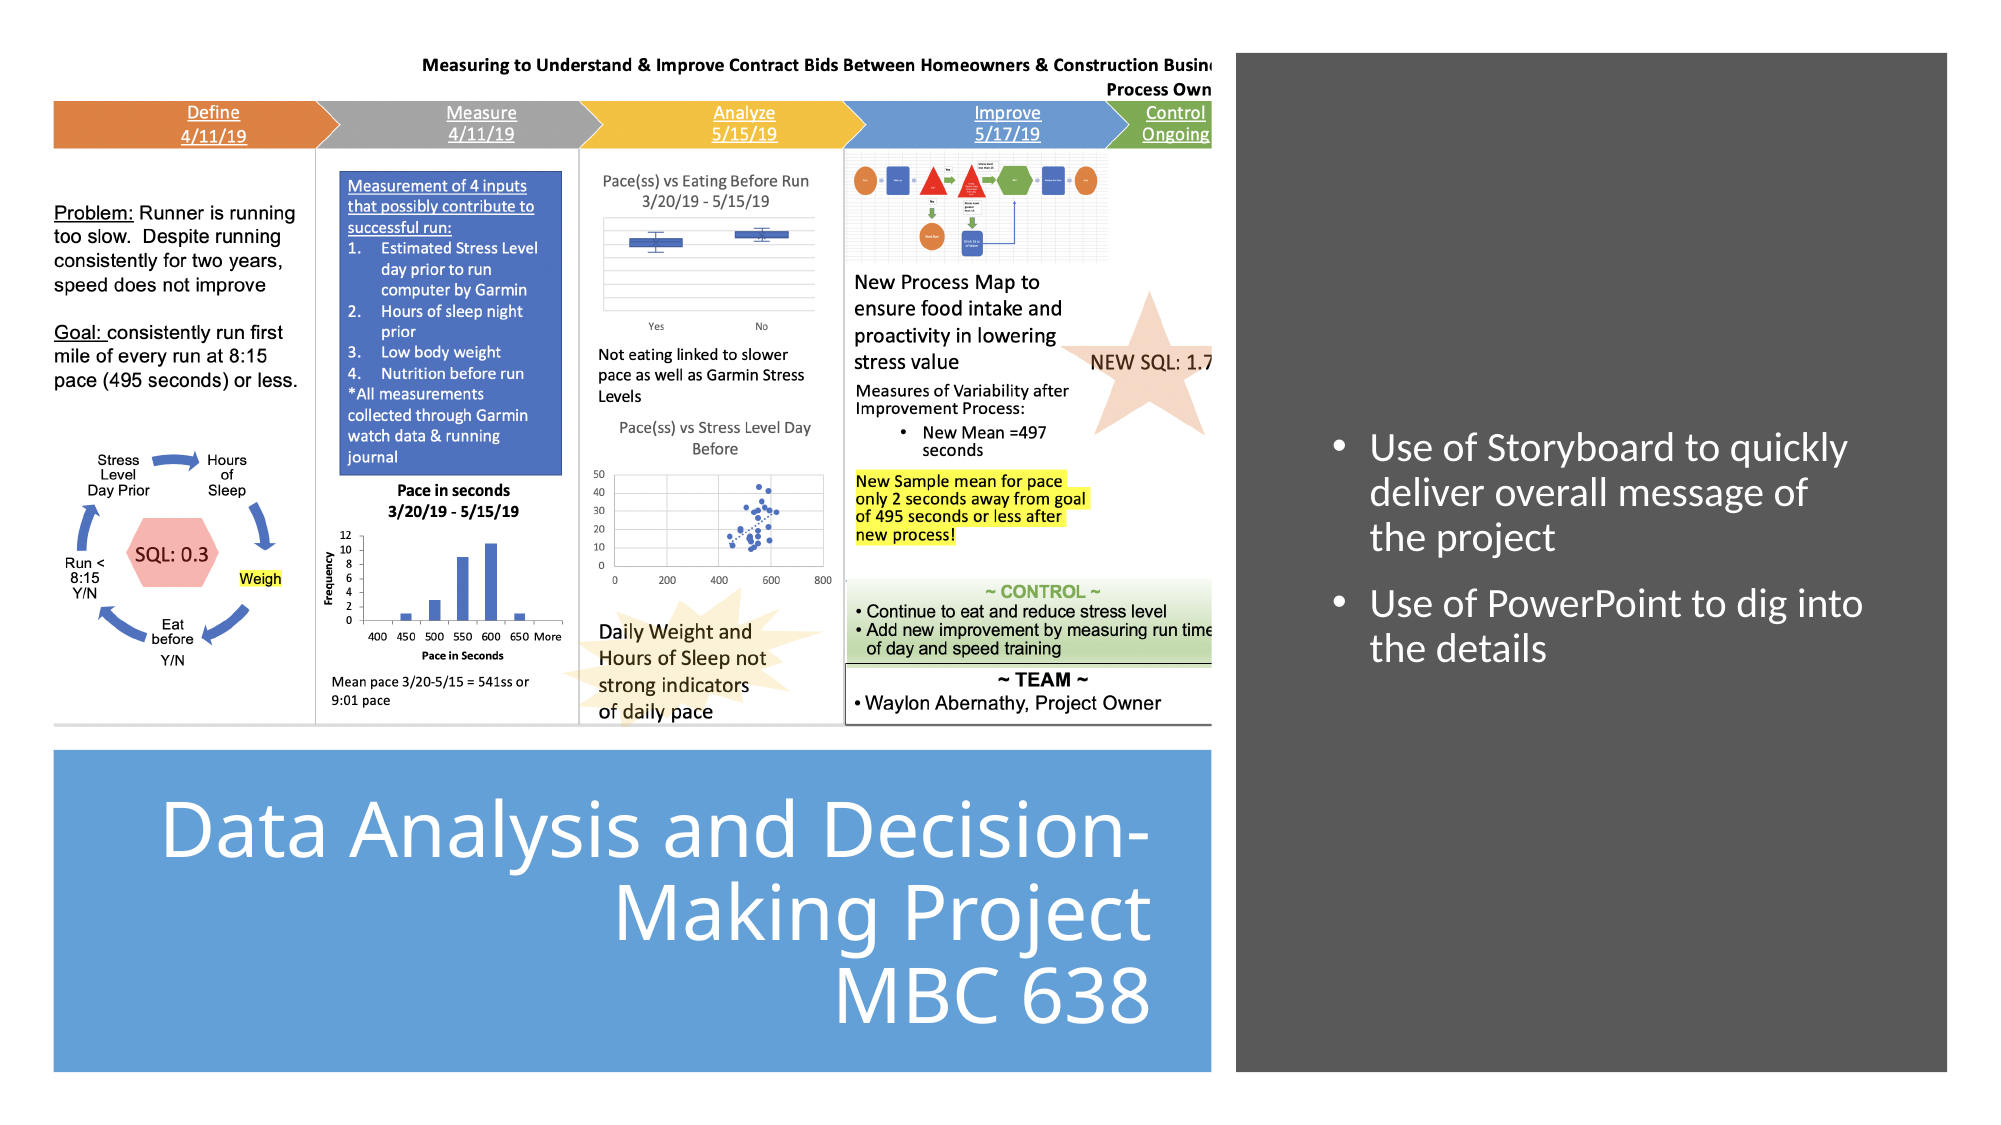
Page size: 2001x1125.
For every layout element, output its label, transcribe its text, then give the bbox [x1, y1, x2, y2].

text_box [53, 749, 1212, 1073]
list Use of Storyboard to quickly deliver overall message of the project Use of PowerPoint to dig into the details [1317, 150, 1879, 947]
picture [53, 52, 1212, 727]
title Data Analysis and Decision-Making Project MBC 638 [85, 782, 1168, 1049]
text_box [1235, 52, 1948, 1073]
